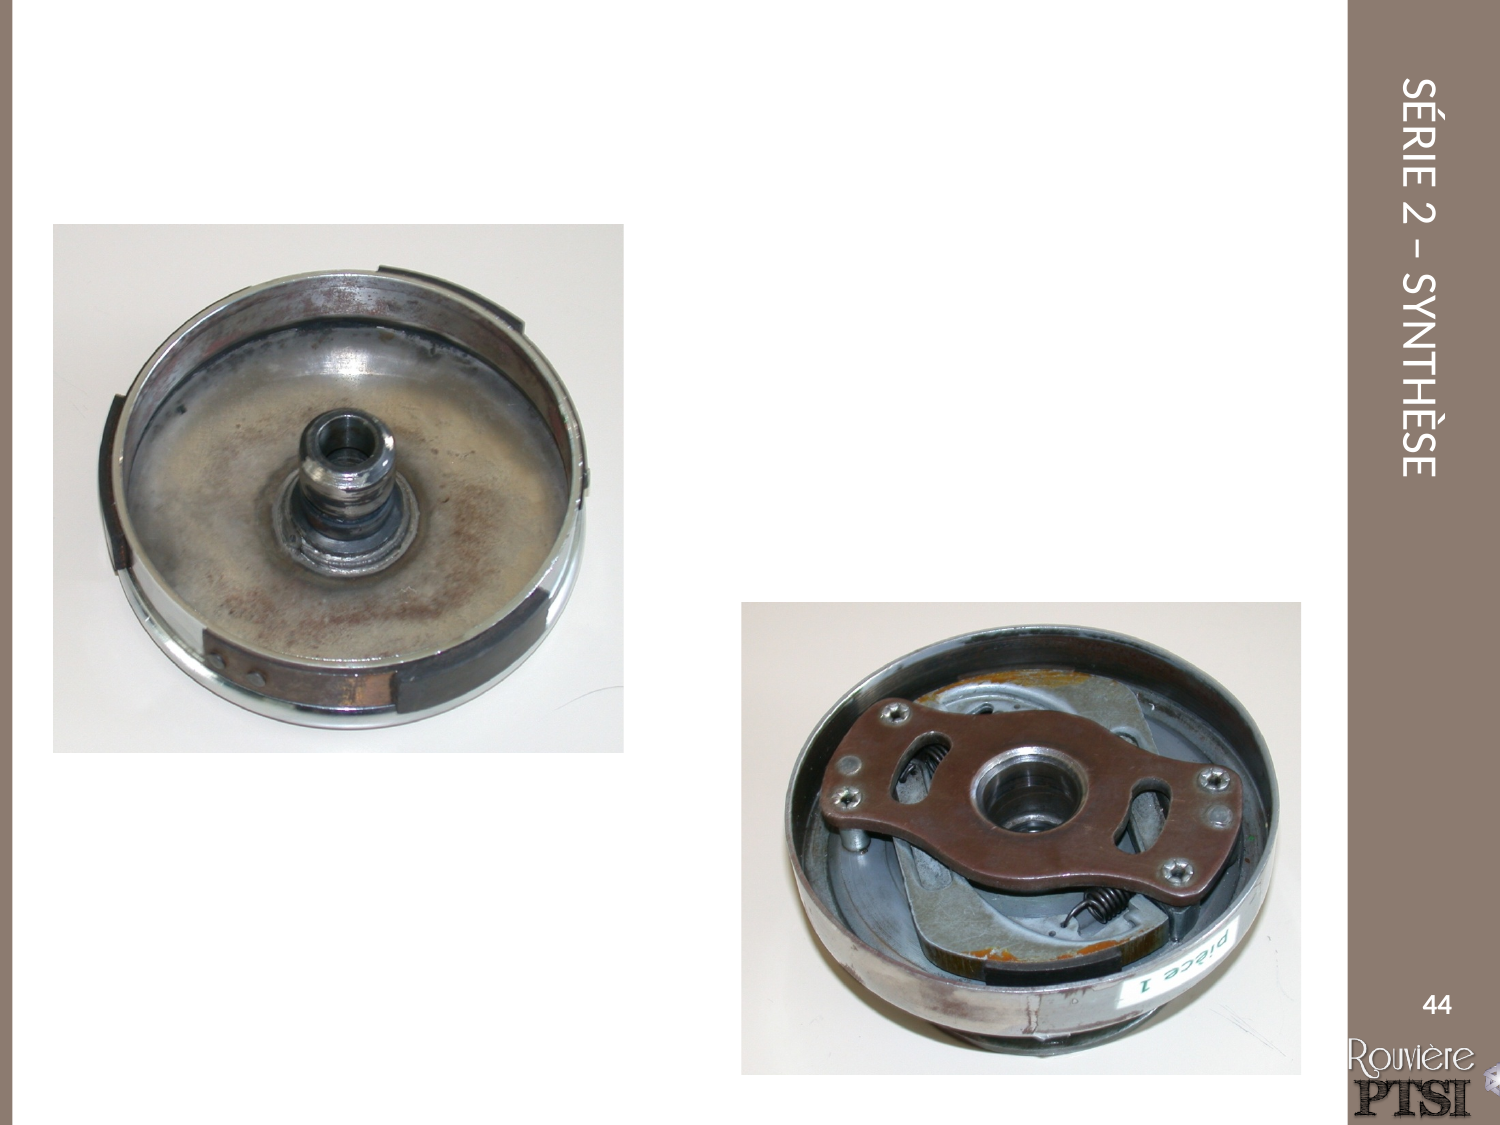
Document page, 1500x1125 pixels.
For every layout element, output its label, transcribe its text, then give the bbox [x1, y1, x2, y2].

picture [741, 602, 1302, 1075]
slide_number 44 [1357, 978, 1500, 1026]
picture [52, 223, 624, 753]
picture [1347, 1037, 1500, 1122]
